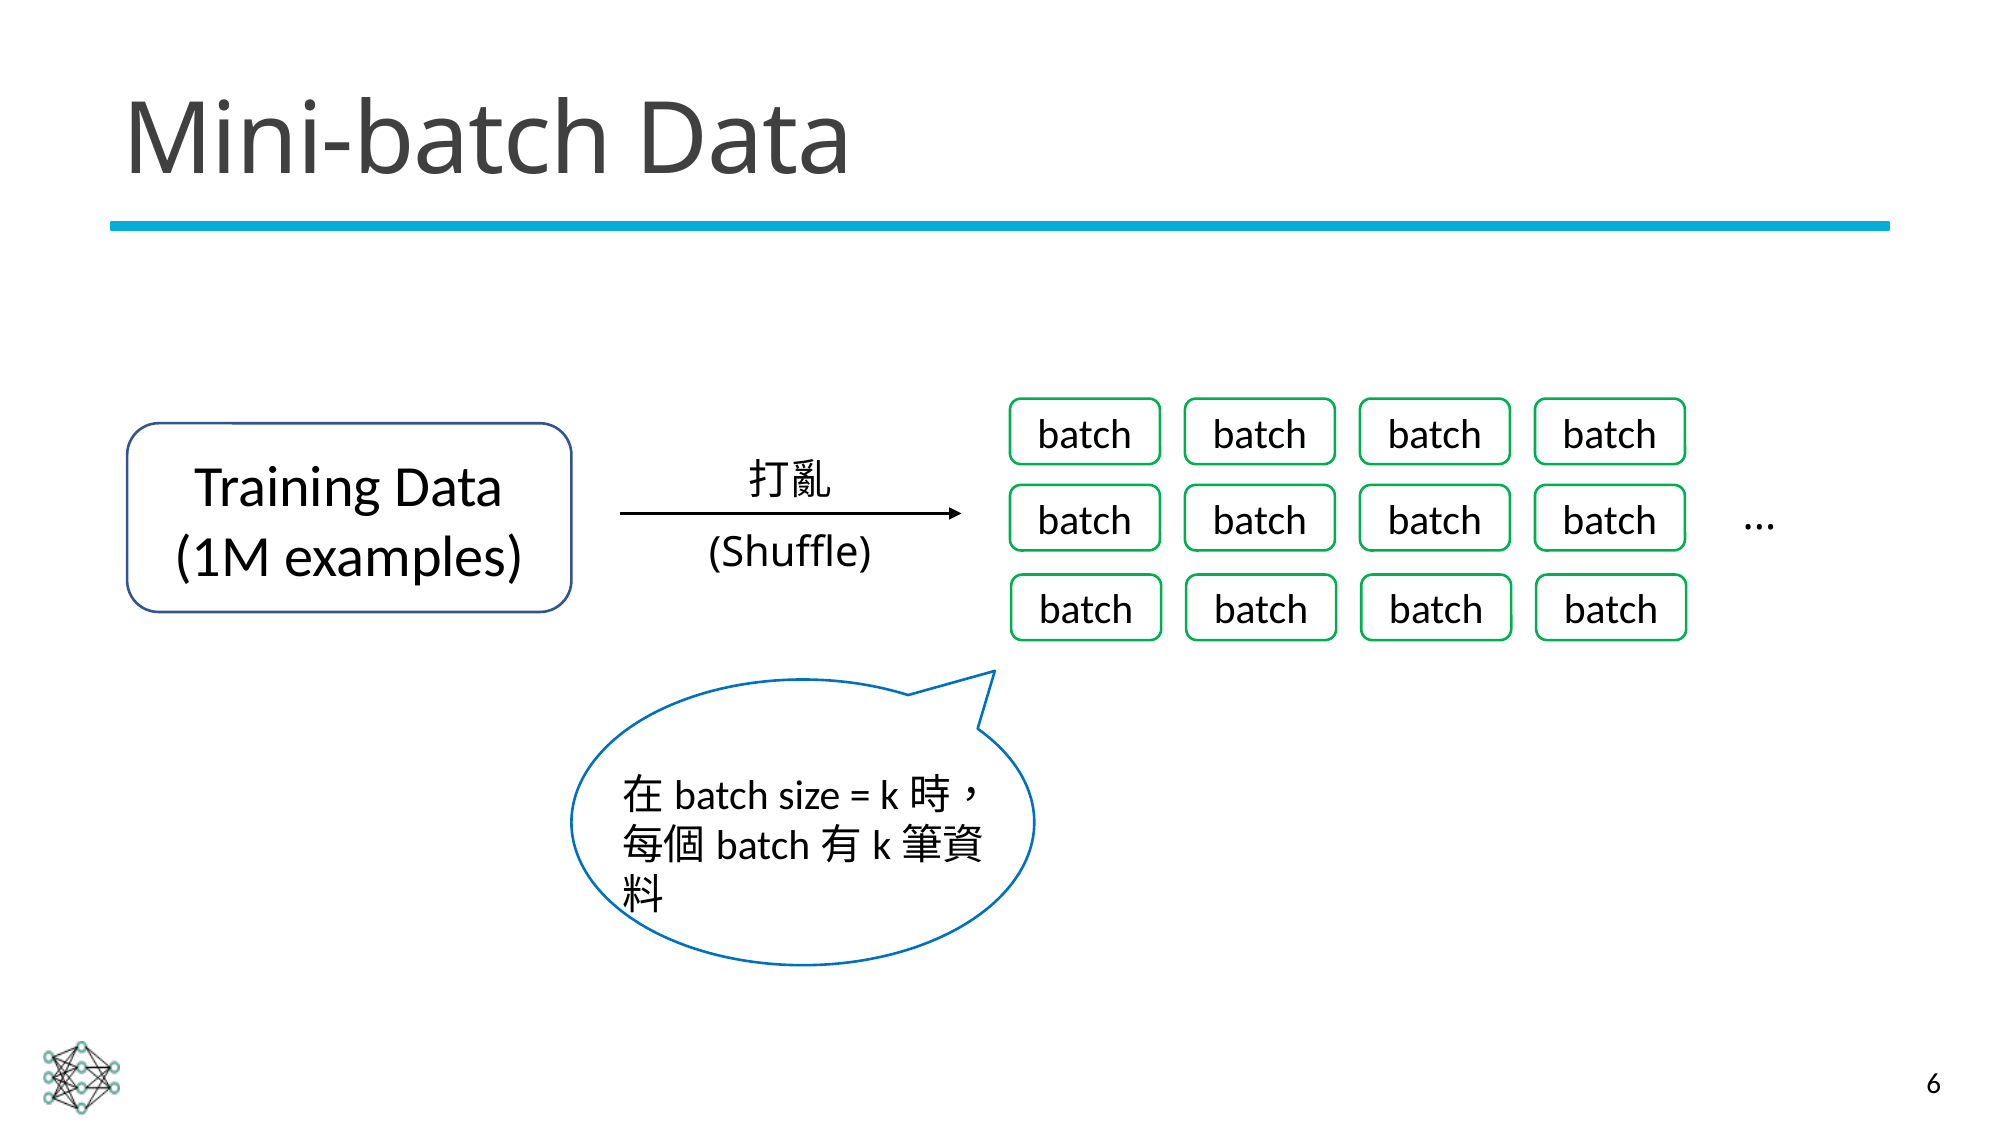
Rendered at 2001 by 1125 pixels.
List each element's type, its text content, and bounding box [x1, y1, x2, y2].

text_box batch [1184, 573, 1338, 642]
text_box [1016, 764, 1036, 881]
text_box batch [1533, 483, 1687, 552]
text_box 在batch size = k時，每個batch有k筆資料 [607, 760, 1016, 926]
text_box batch [1358, 397, 1512, 466]
text_box batch [1359, 573, 1513, 642]
text_box batch [1183, 483, 1337, 552]
text_box batch [1534, 573, 1688, 642]
text_box batch [1358, 483, 1512, 552]
text_box [641, 926, 965, 967]
text_box batch [1183, 397, 1337, 466]
text_box ... [1706, 480, 1813, 546]
text_box batch [1008, 483, 1162, 552]
text_box batch [1533, 397, 1687, 466]
text_box [570, 669, 1013, 901]
slide_number 6 [1740, 1052, 1957, 1113]
text_box batch [1009, 573, 1163, 642]
text_box Training Data (1M examples) [125, 421, 573, 614]
title Mini-batch Data [107, 58, 1899, 228]
text_box 打亂 [681, 445, 899, 509]
text_box batch [1008, 397, 1162, 466]
text_box (Shuffle) [681, 523, 899, 583]
picture [43, 1041, 120, 1116]
